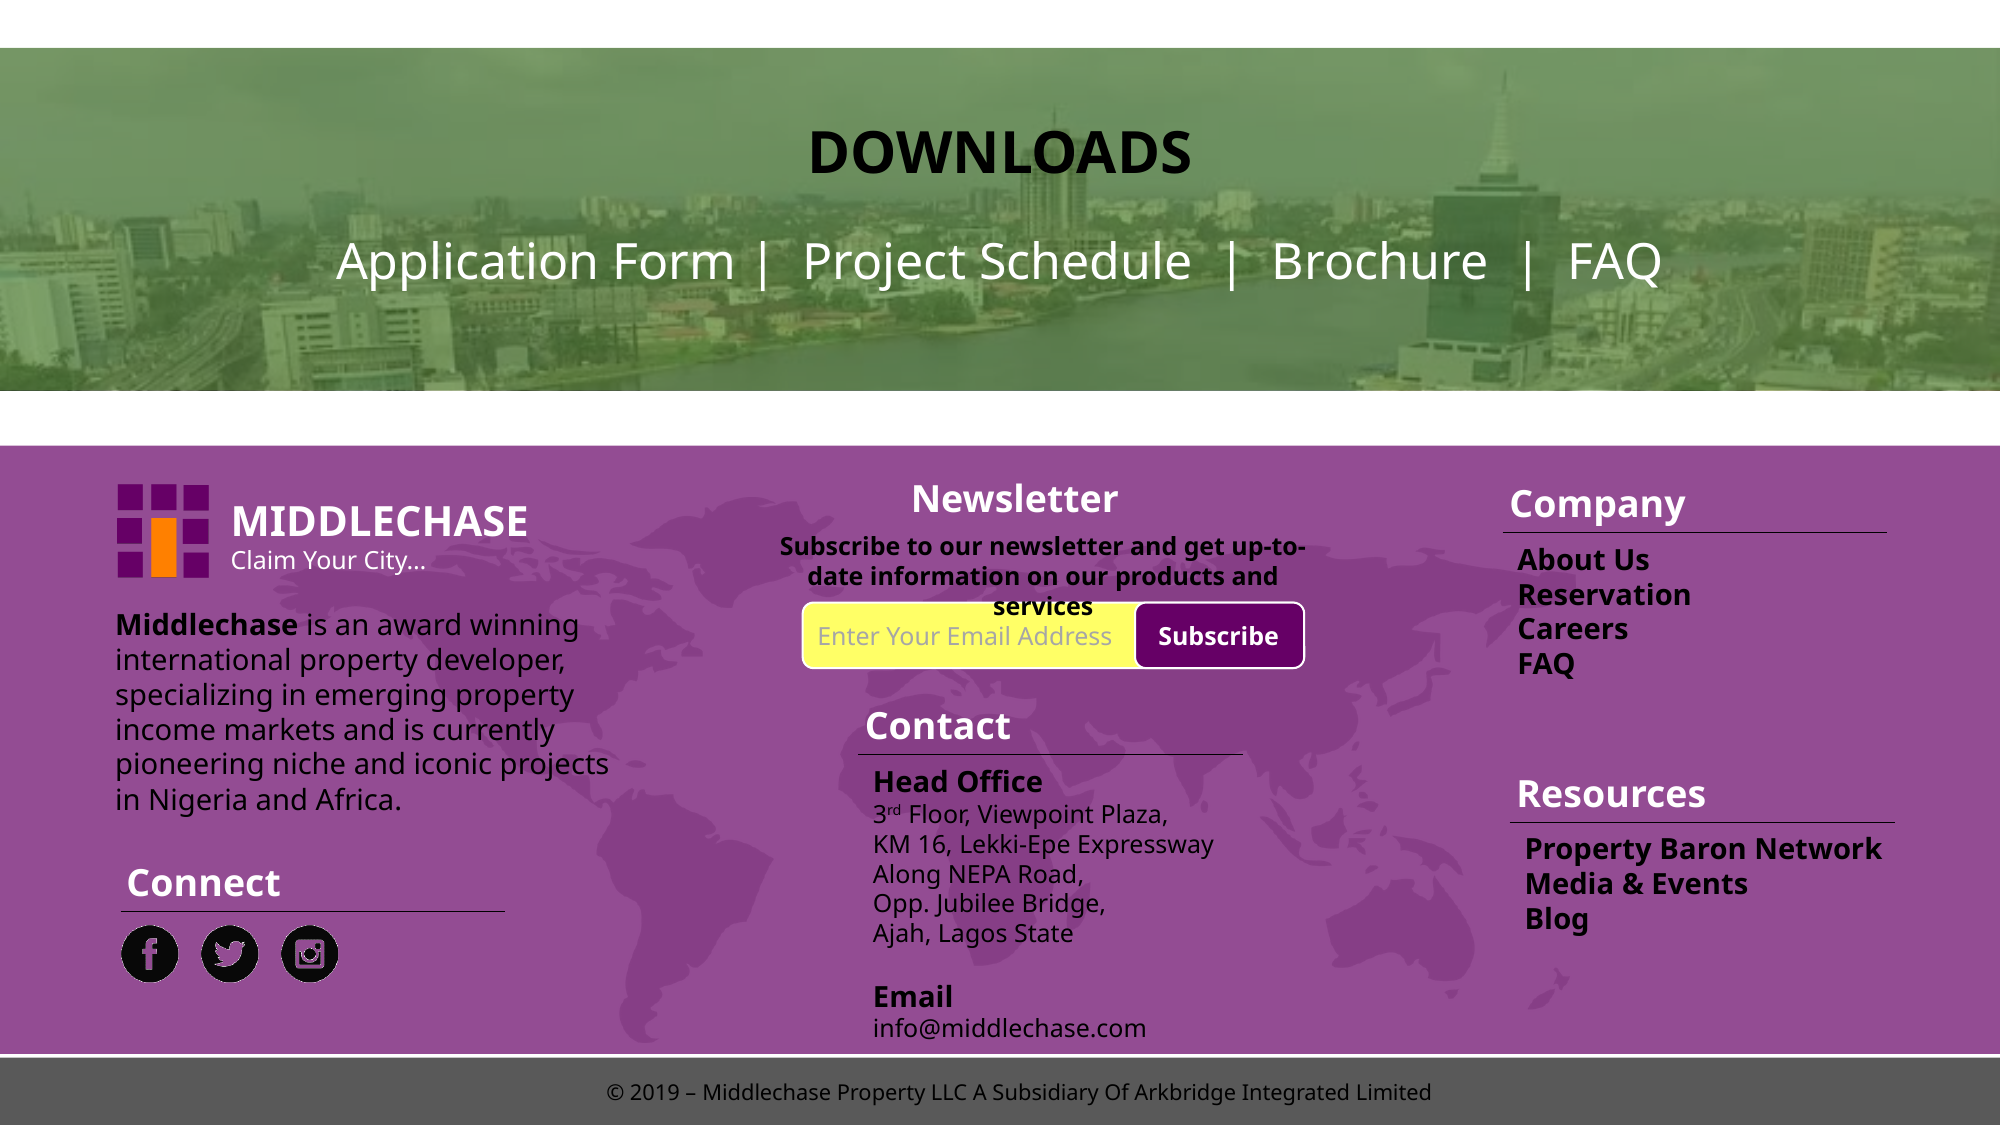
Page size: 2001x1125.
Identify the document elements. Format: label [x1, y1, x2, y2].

picture [0, 48, 2000, 391]
picture [111, 480, 214, 584]
picture [118, 922, 339, 985]
